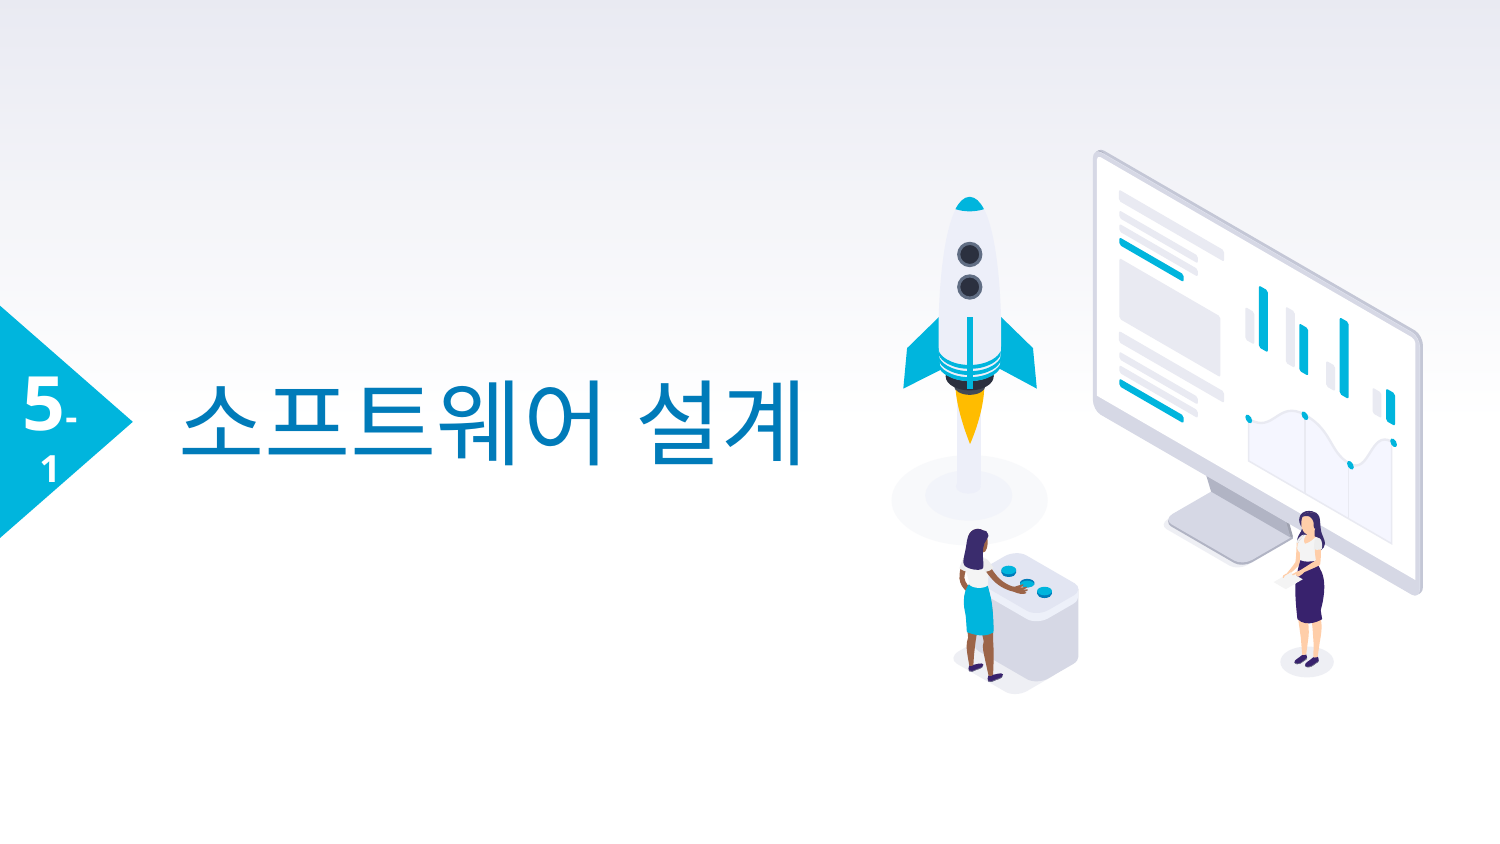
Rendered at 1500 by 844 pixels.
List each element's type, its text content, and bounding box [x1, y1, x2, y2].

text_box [891, 149, 1424, 695]
text_box 5-1 [0, 306, 100, 540]
title 소프트웨어 설계 [178, 367, 886, 477]
